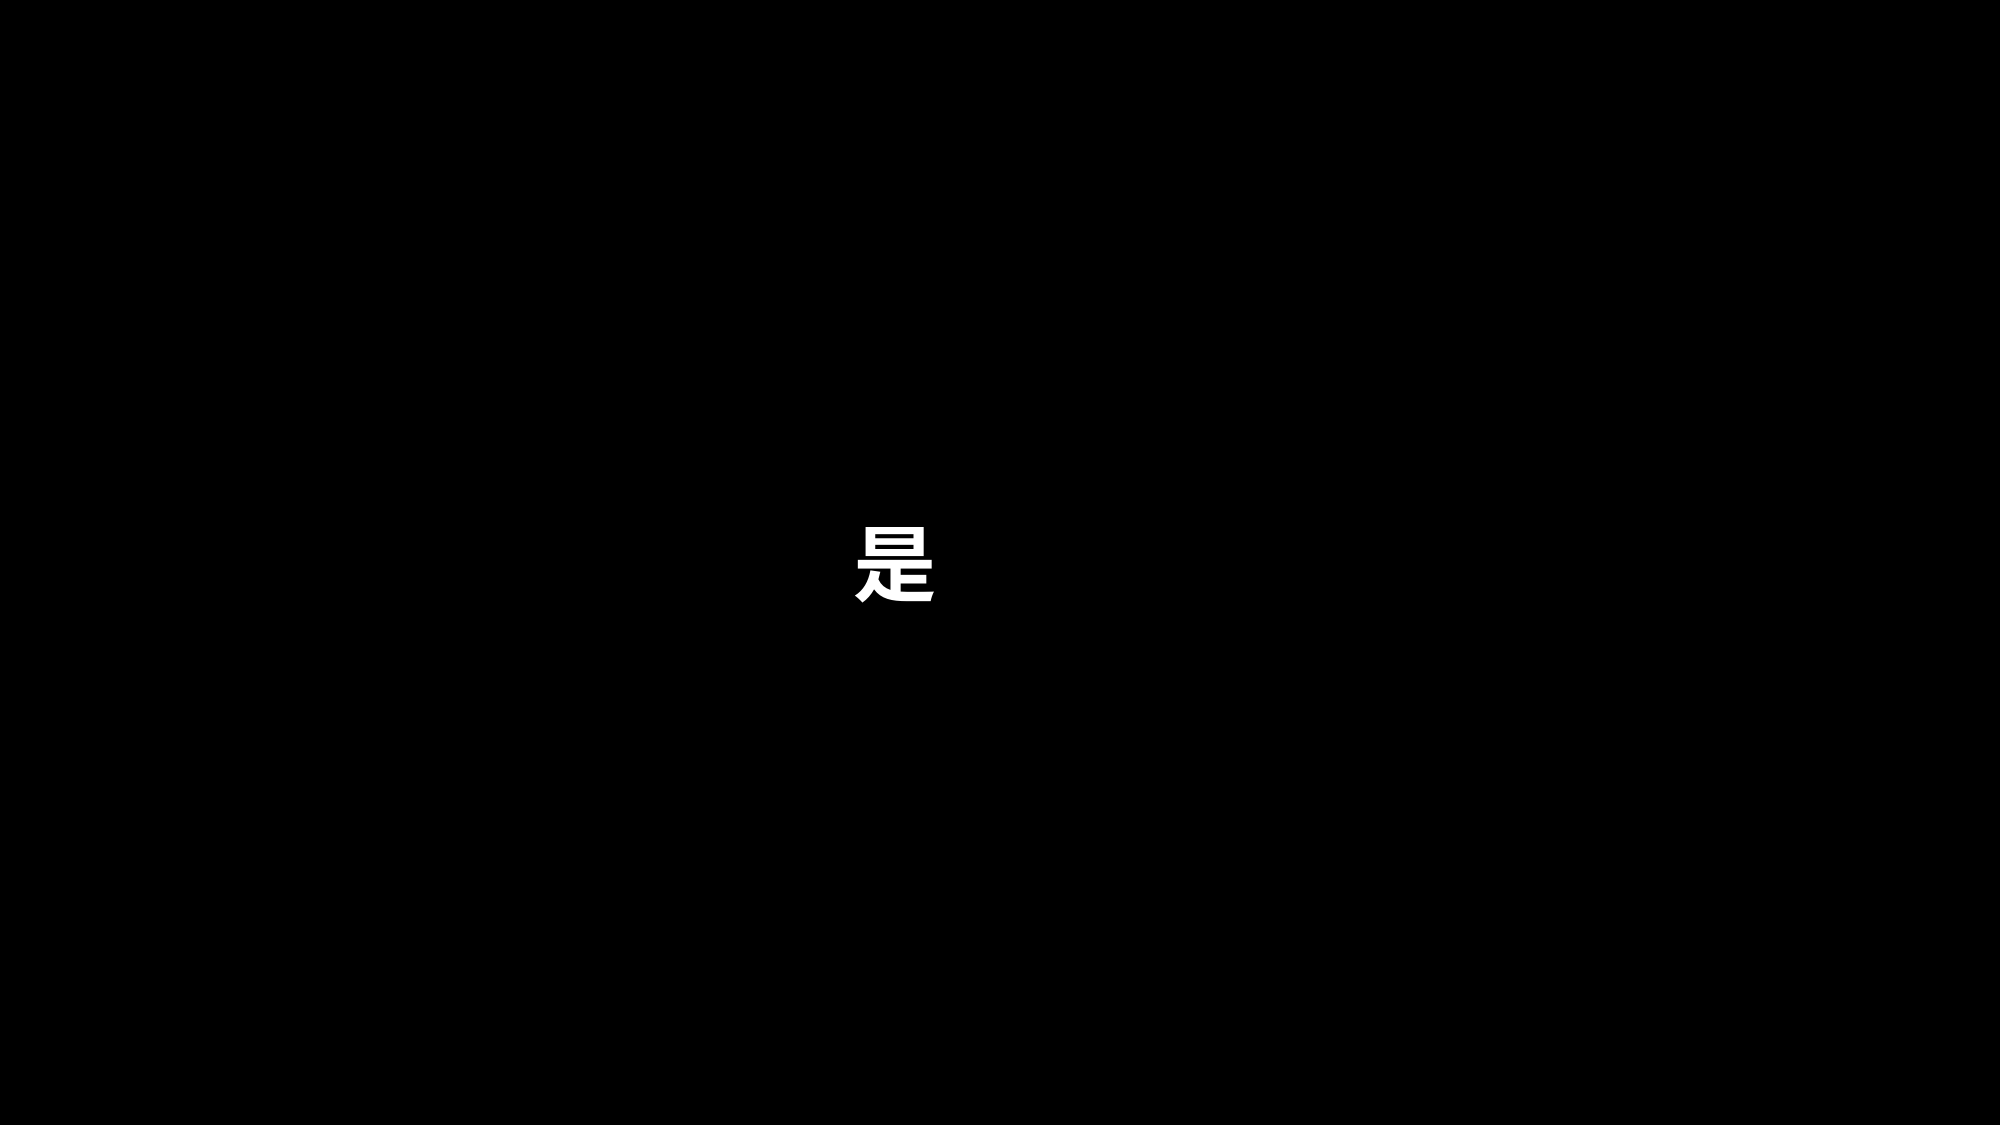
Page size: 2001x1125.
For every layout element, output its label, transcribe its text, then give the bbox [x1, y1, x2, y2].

text_box 是 [845, 504, 1155, 620]
